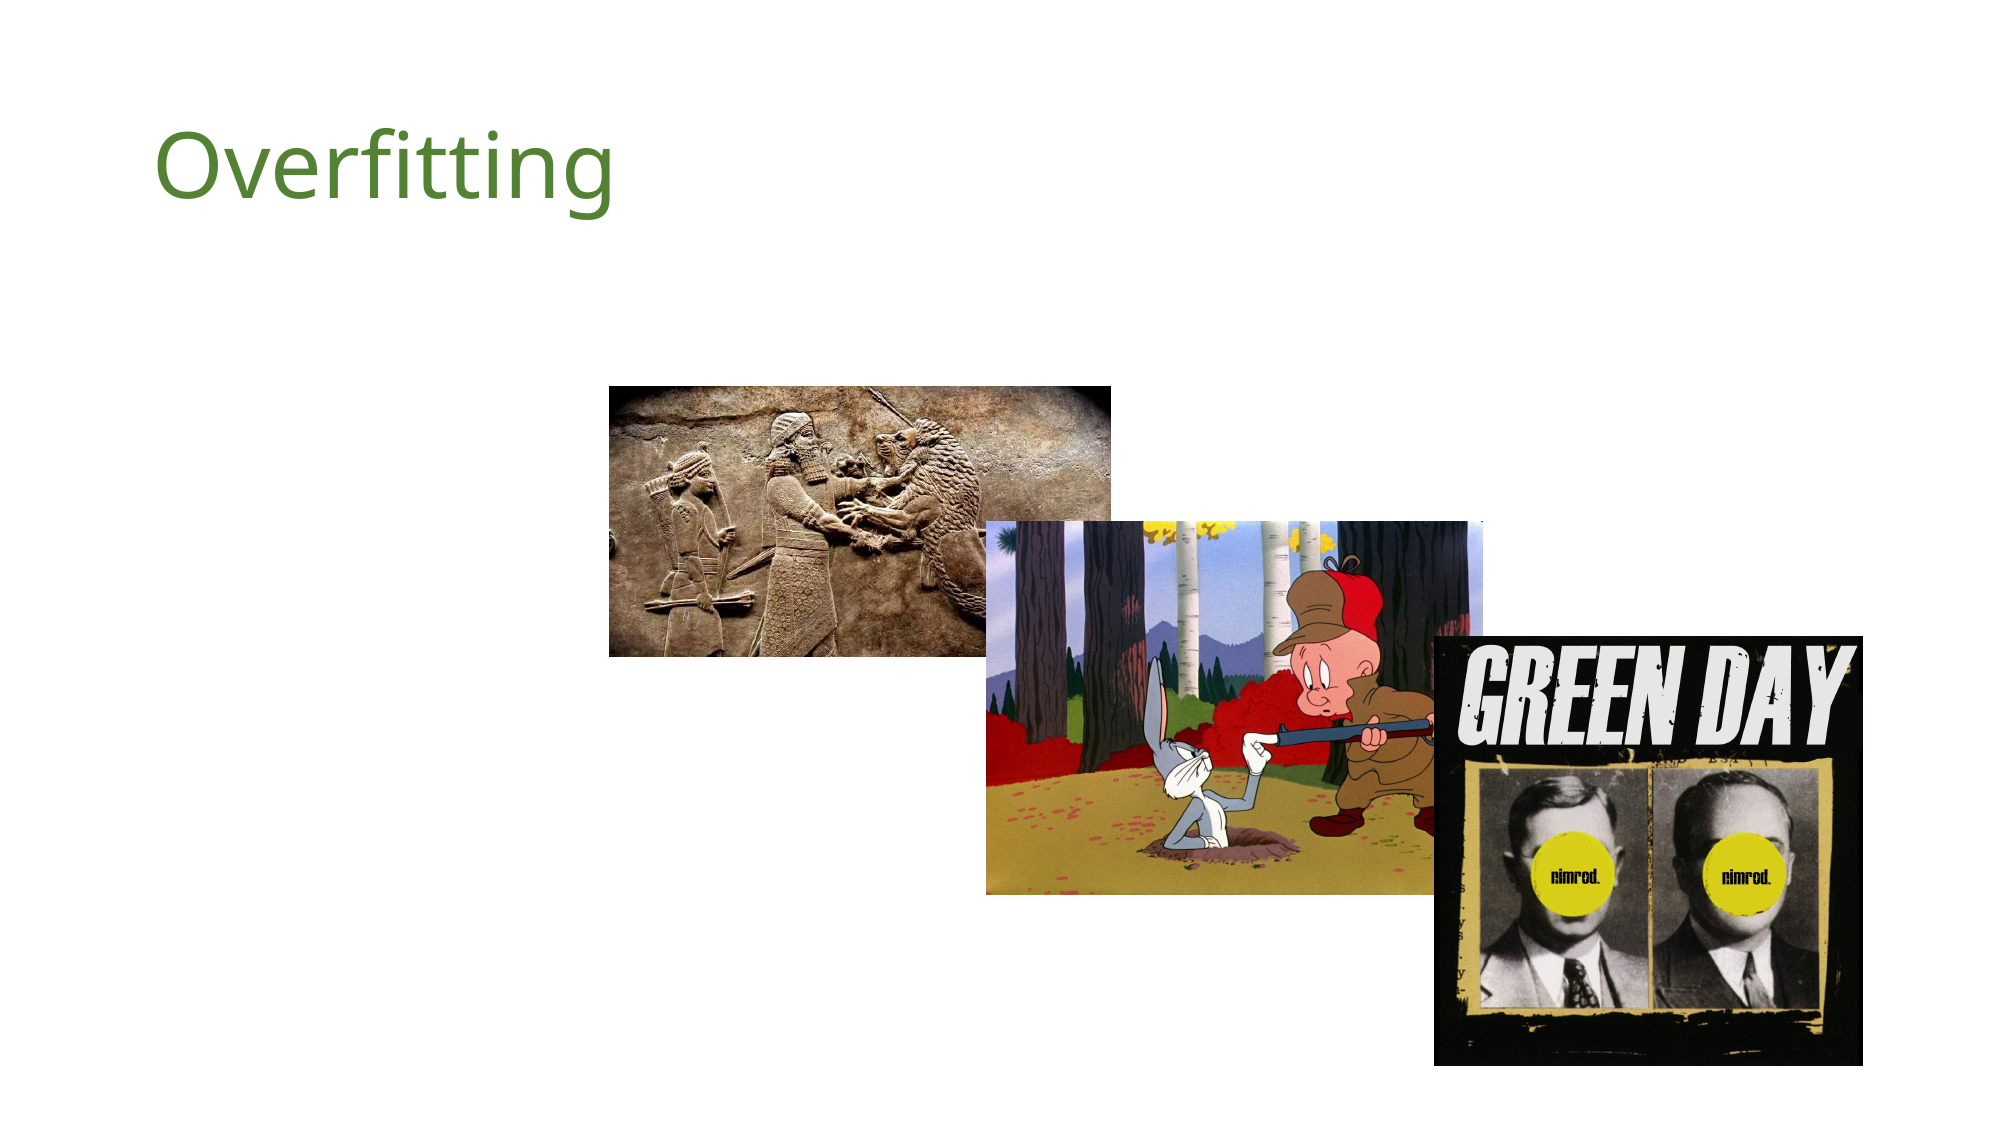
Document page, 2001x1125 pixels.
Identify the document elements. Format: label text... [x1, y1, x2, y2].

title Overfitting [137, 59, 1863, 278]
picture [609, 386, 1863, 1066]
